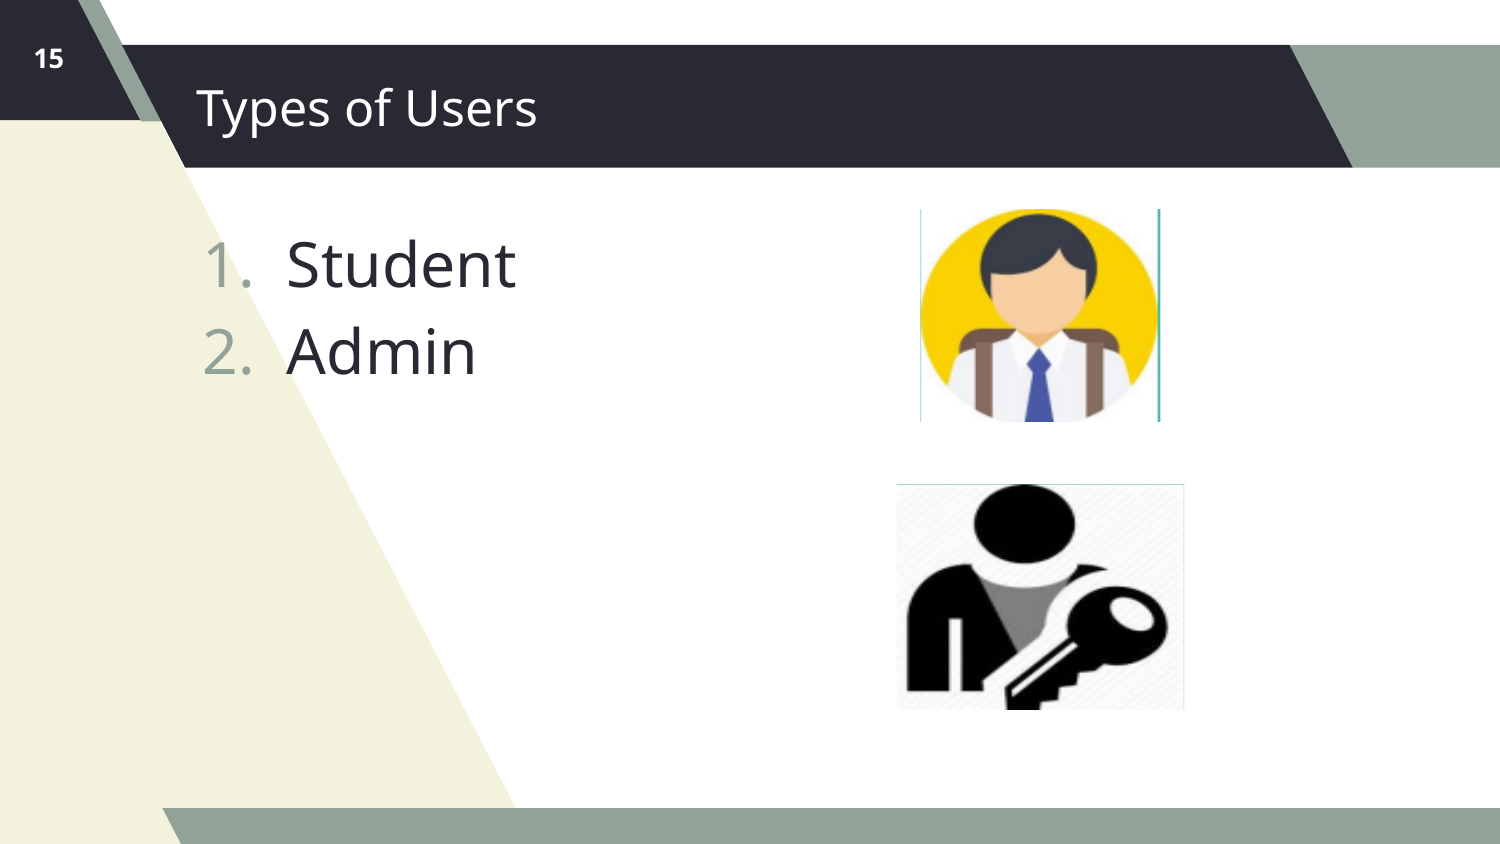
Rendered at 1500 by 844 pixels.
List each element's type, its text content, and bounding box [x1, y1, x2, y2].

picture [919, 209, 1161, 422]
picture [896, 484, 1185, 710]
title Types of Users [181, 45, 1285, 169]
slide_number 15 [0, 0, 98, 121]
list Student Admin [181, 209, 1425, 808]
